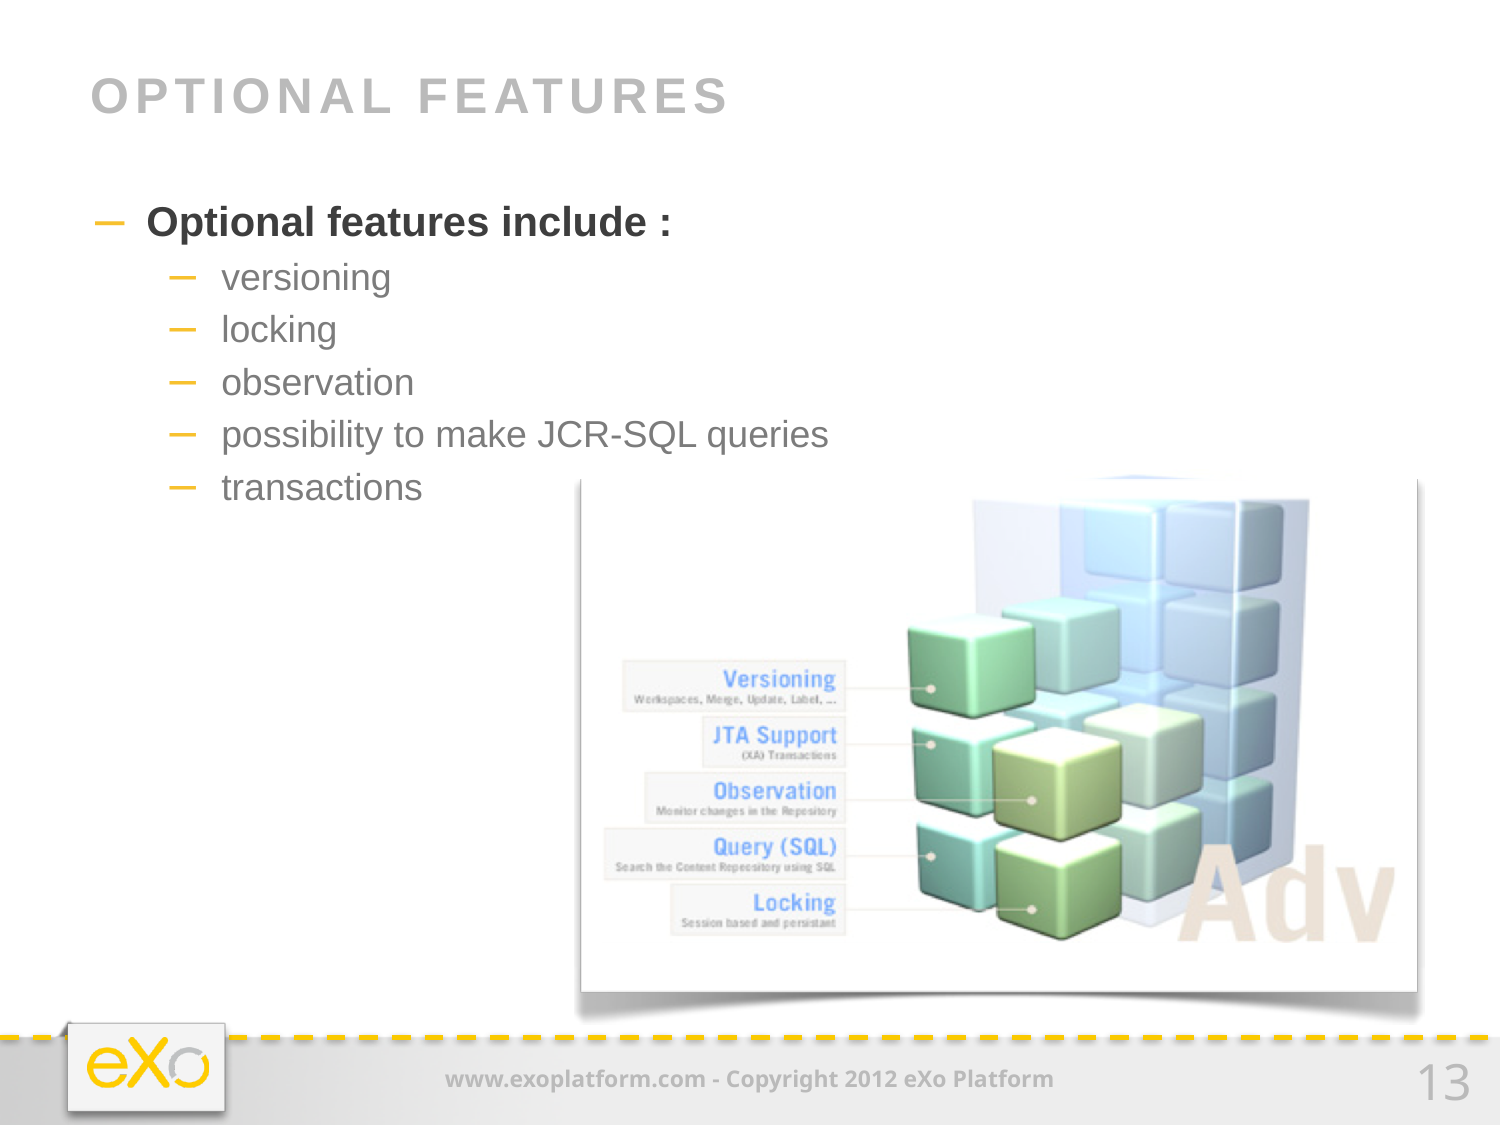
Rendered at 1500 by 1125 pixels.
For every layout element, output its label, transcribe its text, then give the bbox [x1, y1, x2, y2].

picture [0, 1010, 1500, 1125]
list Optional features include : versioning locking observation possibility to make JCR-SQL queries transactions [75, 187, 1425, 1013]
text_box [573, 469, 1426, 1026]
title Optional Features [75, 37, 1425, 150]
